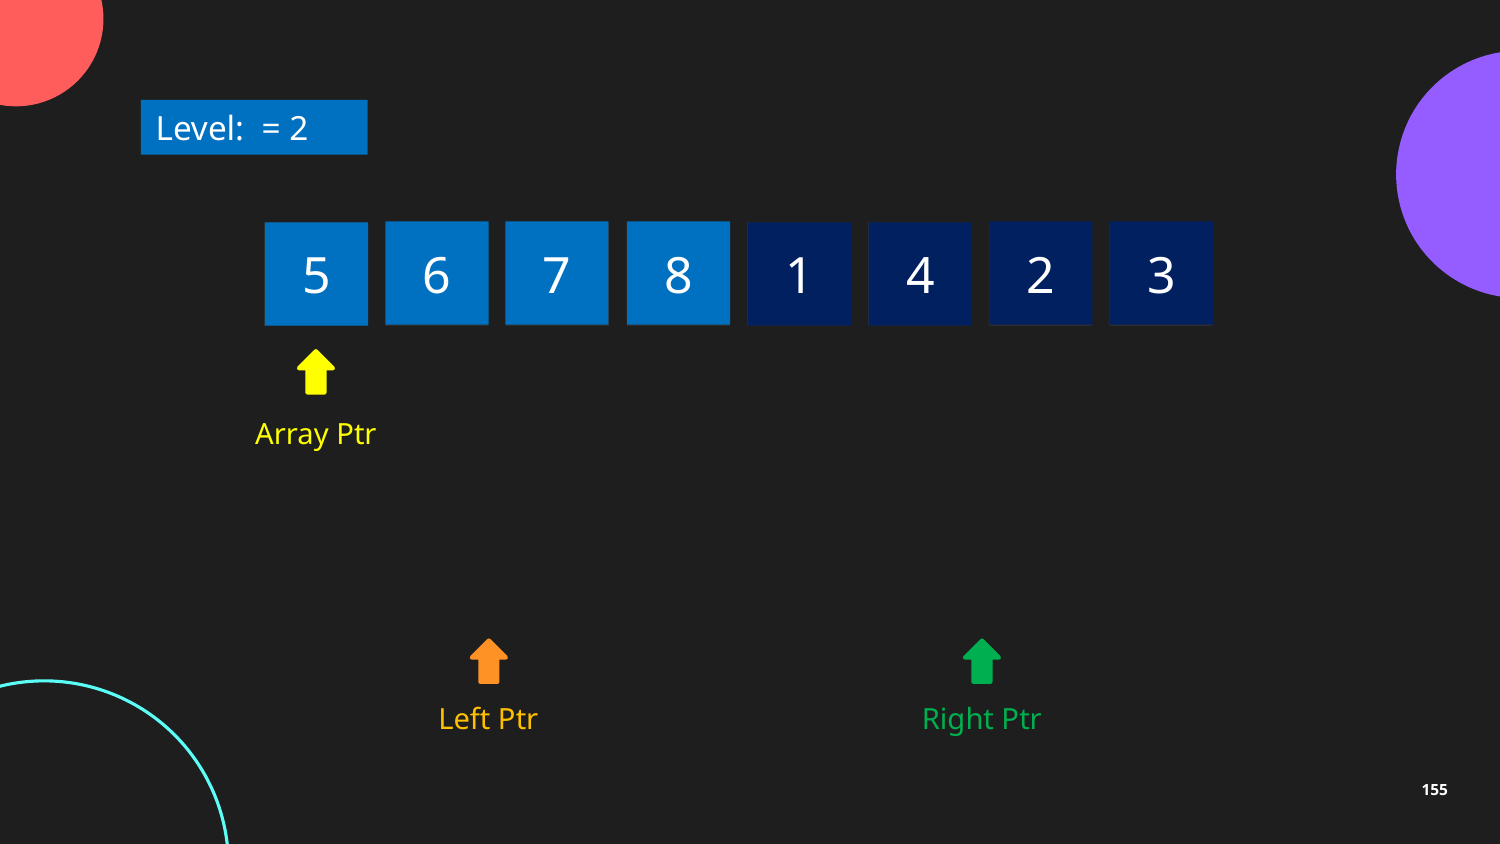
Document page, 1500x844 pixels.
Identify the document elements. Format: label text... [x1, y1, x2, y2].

text_box [297, 349, 335, 395]
text_box 7 [503, 219, 611, 327]
text_box 4 [867, 220, 974, 328]
text_box 6 [384, 219, 491, 327]
text_box Left Ptr [413, 692, 563, 743]
text_box Right Ptr [903, 692, 1060, 743]
text_box Array Ptr [229, 408, 402, 458]
text_box 2 [987, 219, 1095, 327]
text_box 5 [263, 220, 370, 328]
text_box 8 [625, 219, 732, 327]
text_box 1 [746, 220, 853, 328]
slide_number 155 [1389, 764, 1480, 816]
text_box 3 [1108, 219, 1215, 327]
text_box [469, 638, 508, 684]
text_box [962, 638, 1001, 684]
